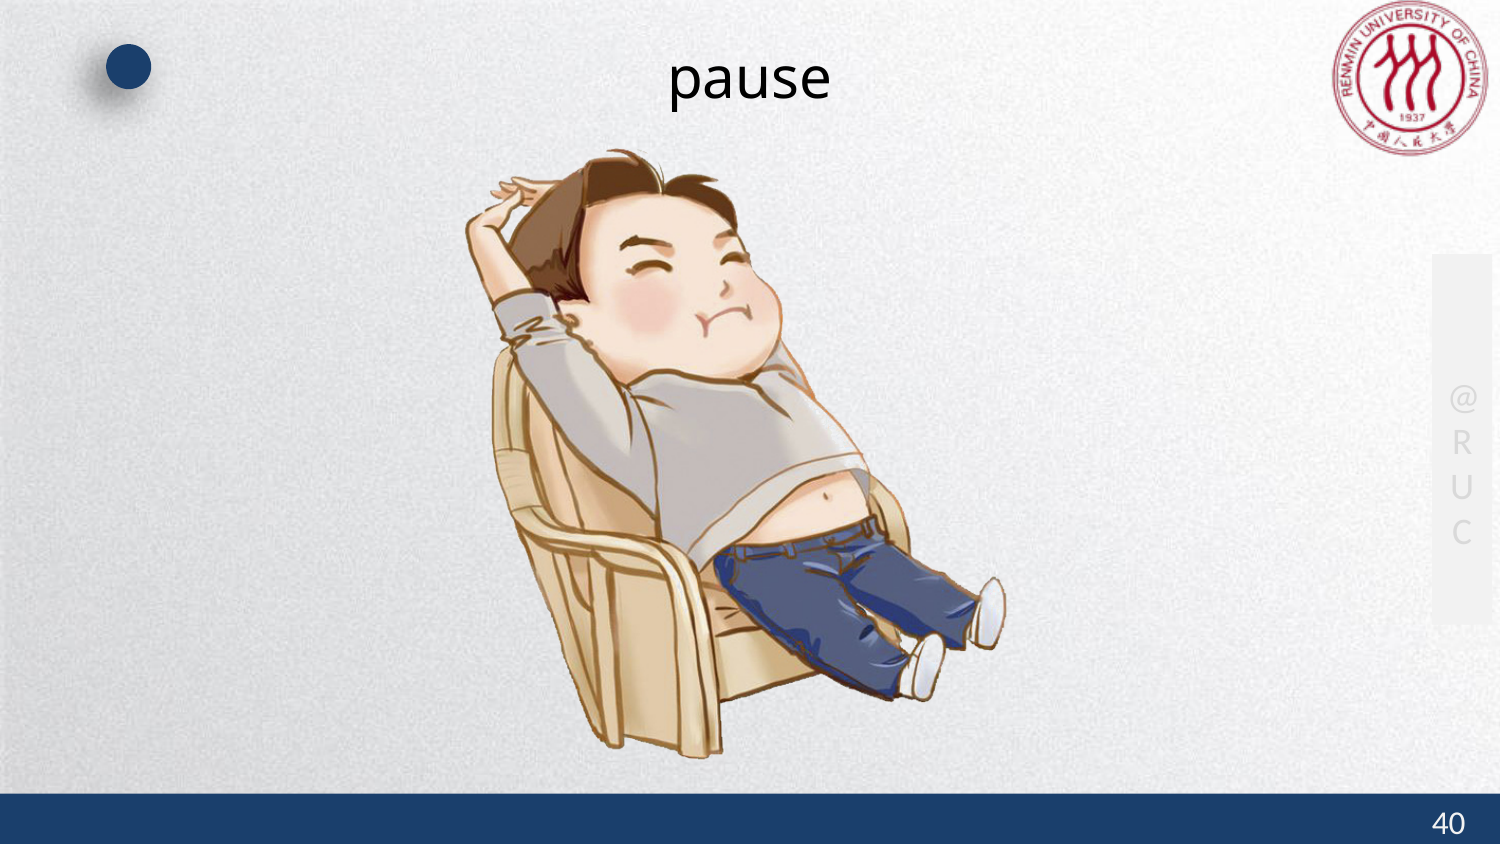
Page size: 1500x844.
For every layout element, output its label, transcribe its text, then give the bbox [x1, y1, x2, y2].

title pause [75, 33, 1425, 116]
picture [0, 0, 1500, 793]
